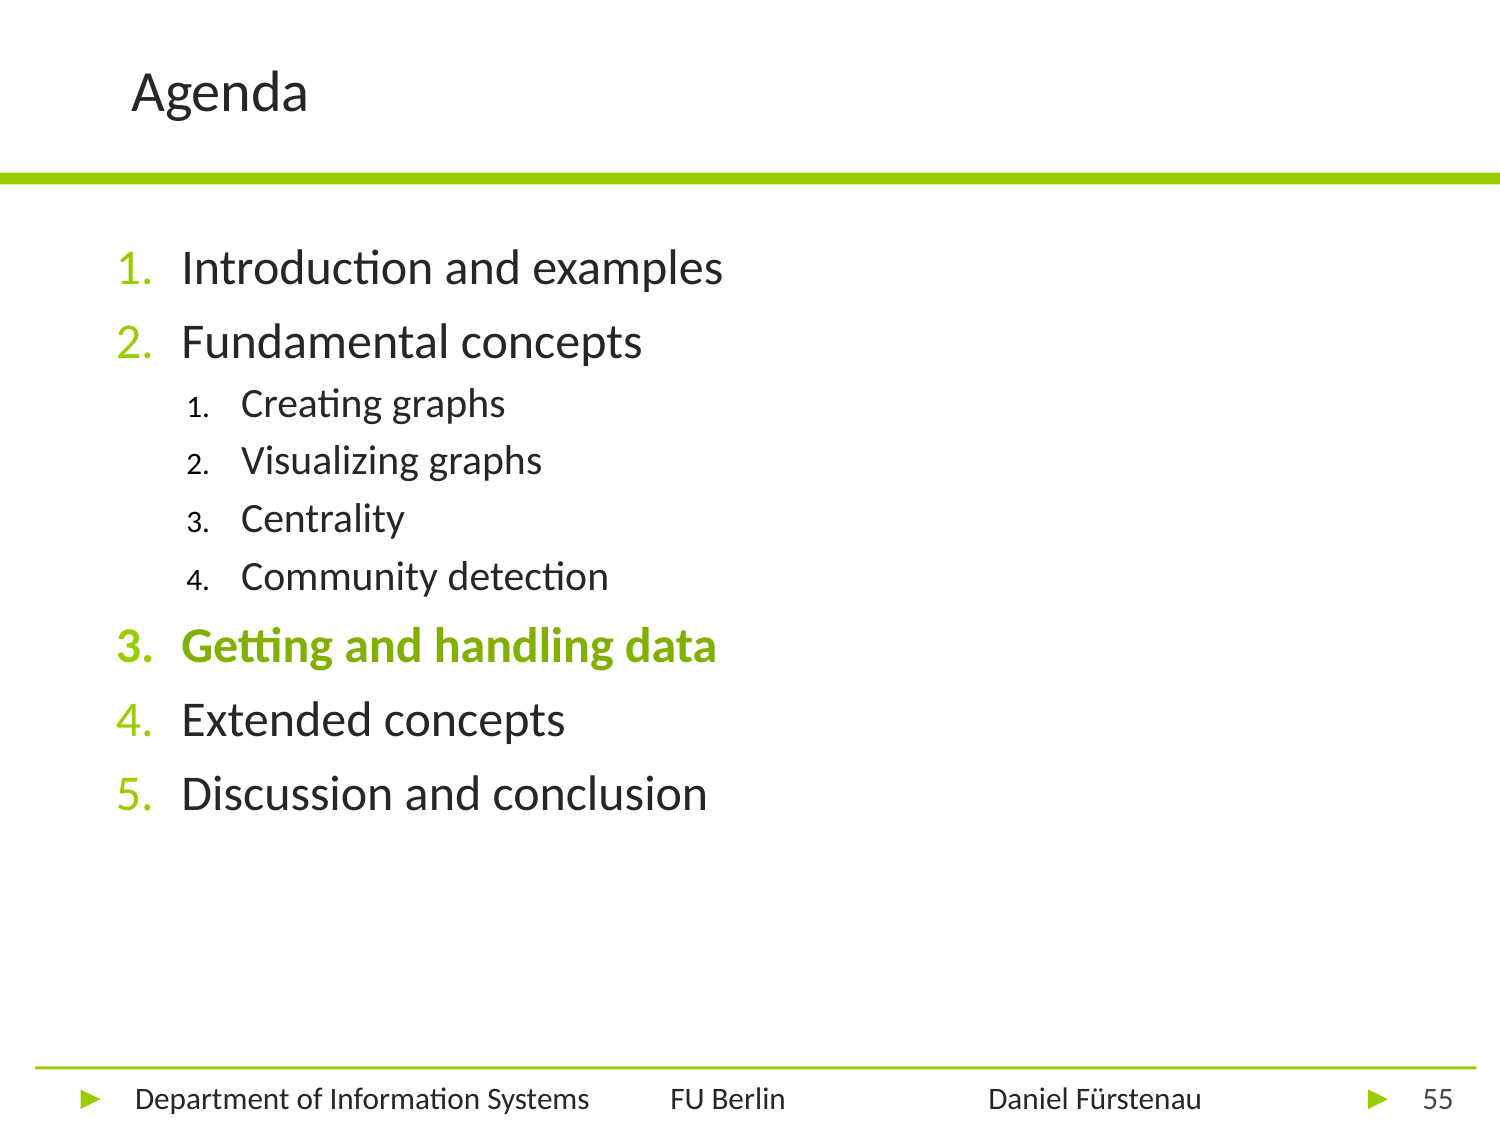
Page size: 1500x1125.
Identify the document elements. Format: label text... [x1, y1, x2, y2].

slide_number 55 [1394, 1071, 1454, 1123]
list Introduction and examples Fundamental concepts Creating graphs Visualizing graphs Centrality Community detection Getting and handling data Extended concepts Discussion and conclusion [102, 234, 1363, 892]
title Agenda [118, 0, 1359, 178]
